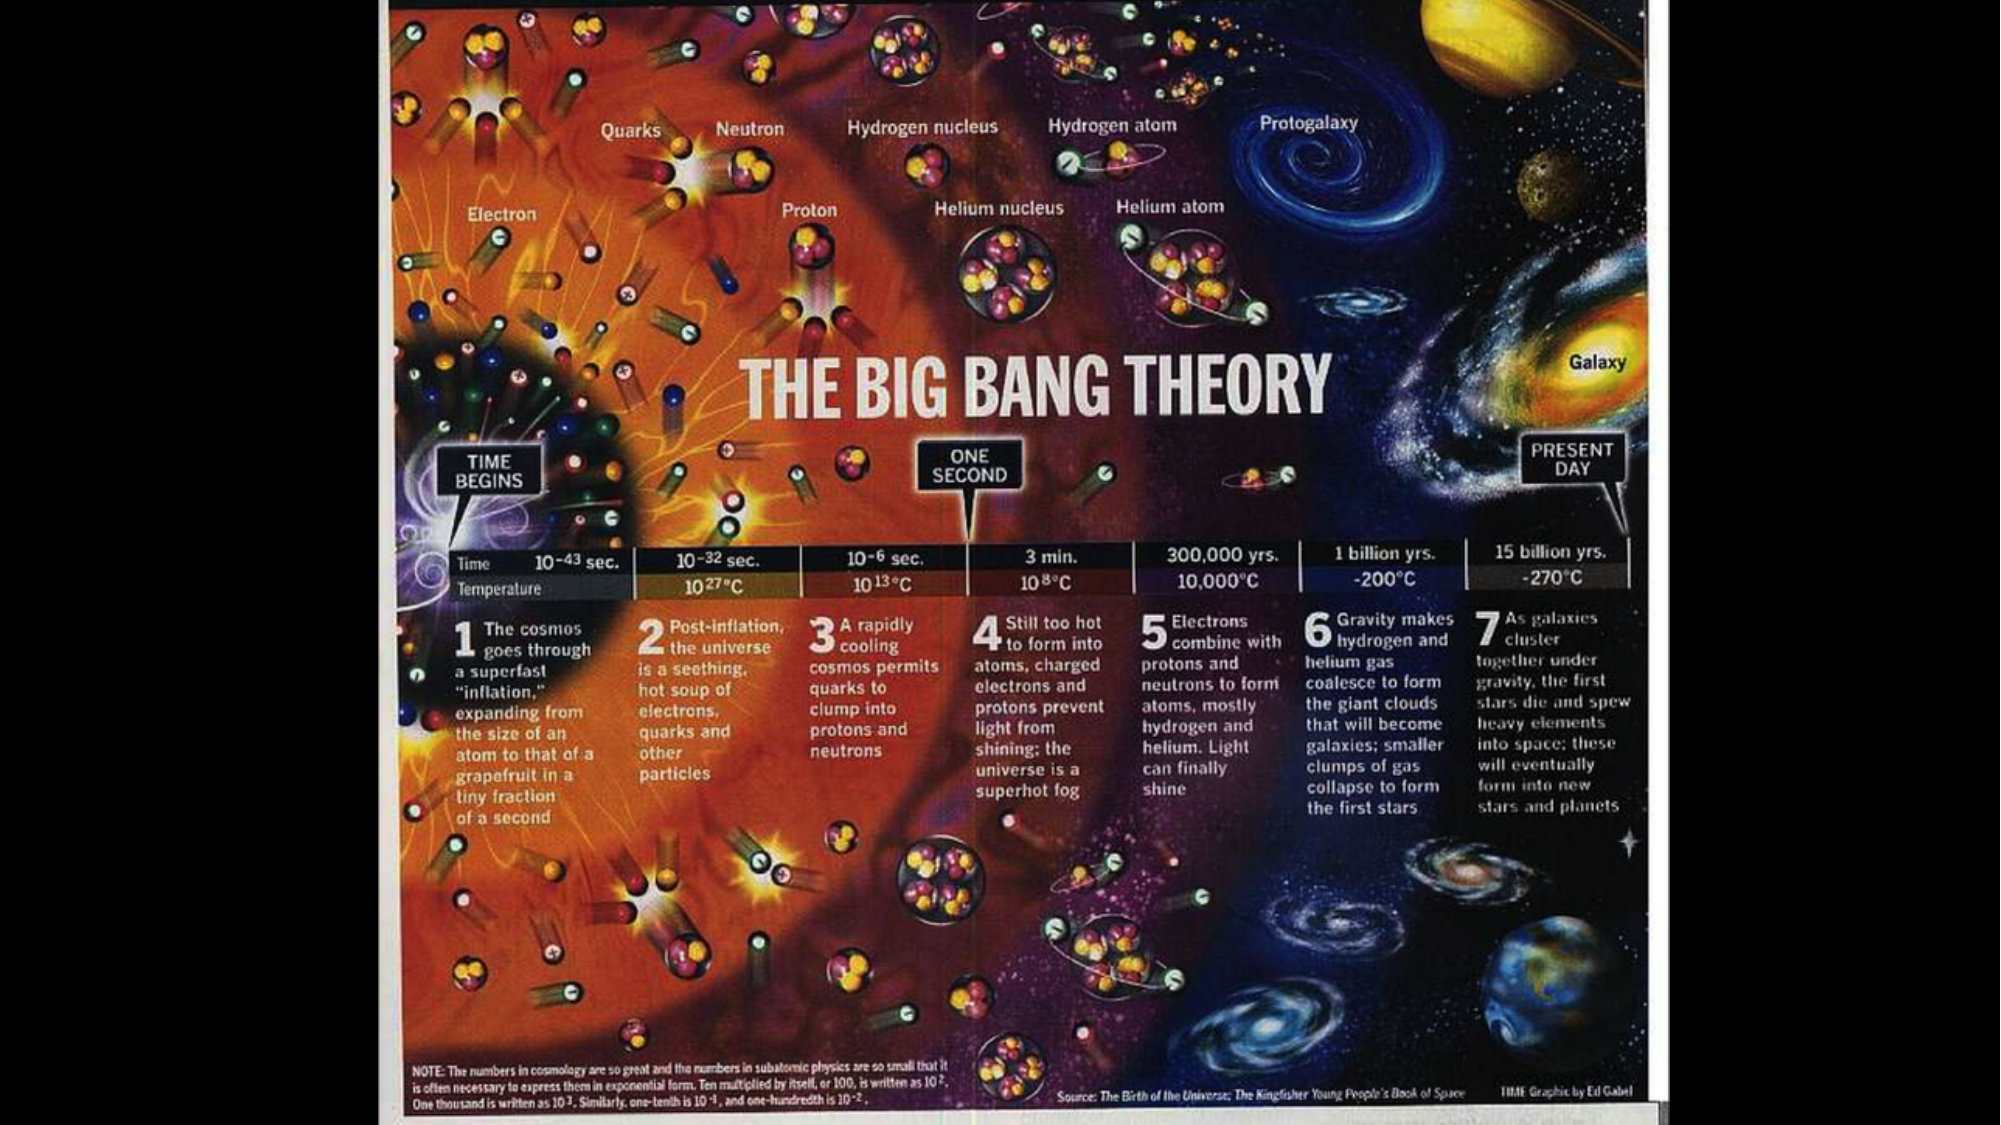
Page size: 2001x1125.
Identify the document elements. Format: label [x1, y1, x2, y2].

picture [378, 0, 1670, 1125]
